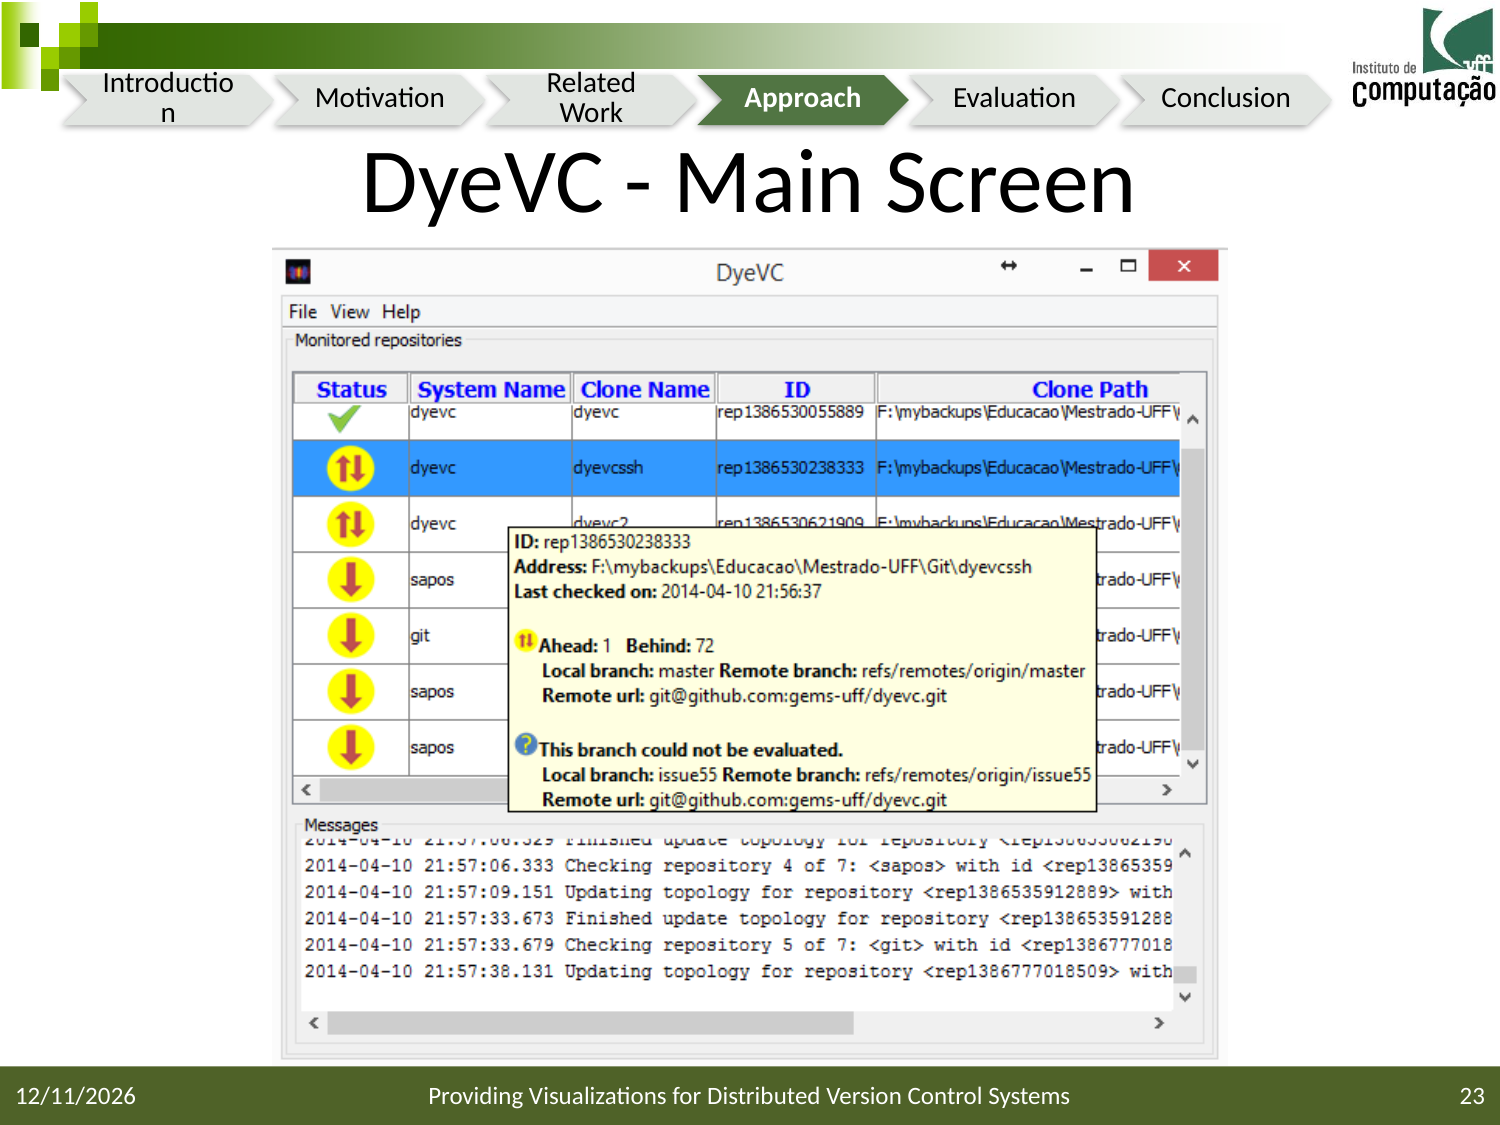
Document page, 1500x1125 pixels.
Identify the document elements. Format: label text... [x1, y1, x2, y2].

slide_number 23 [1149, 1065, 1500, 1125]
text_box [62, 74, 1333, 126]
title DyeVC - Main Screen [23, 82, 1477, 270]
footer Providing Visualizations for Distributed Version Control Systems [362, 1074, 1138, 1125]
picture [272, 246, 1228, 1066]
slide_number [0, 1065, 350, 1125]
